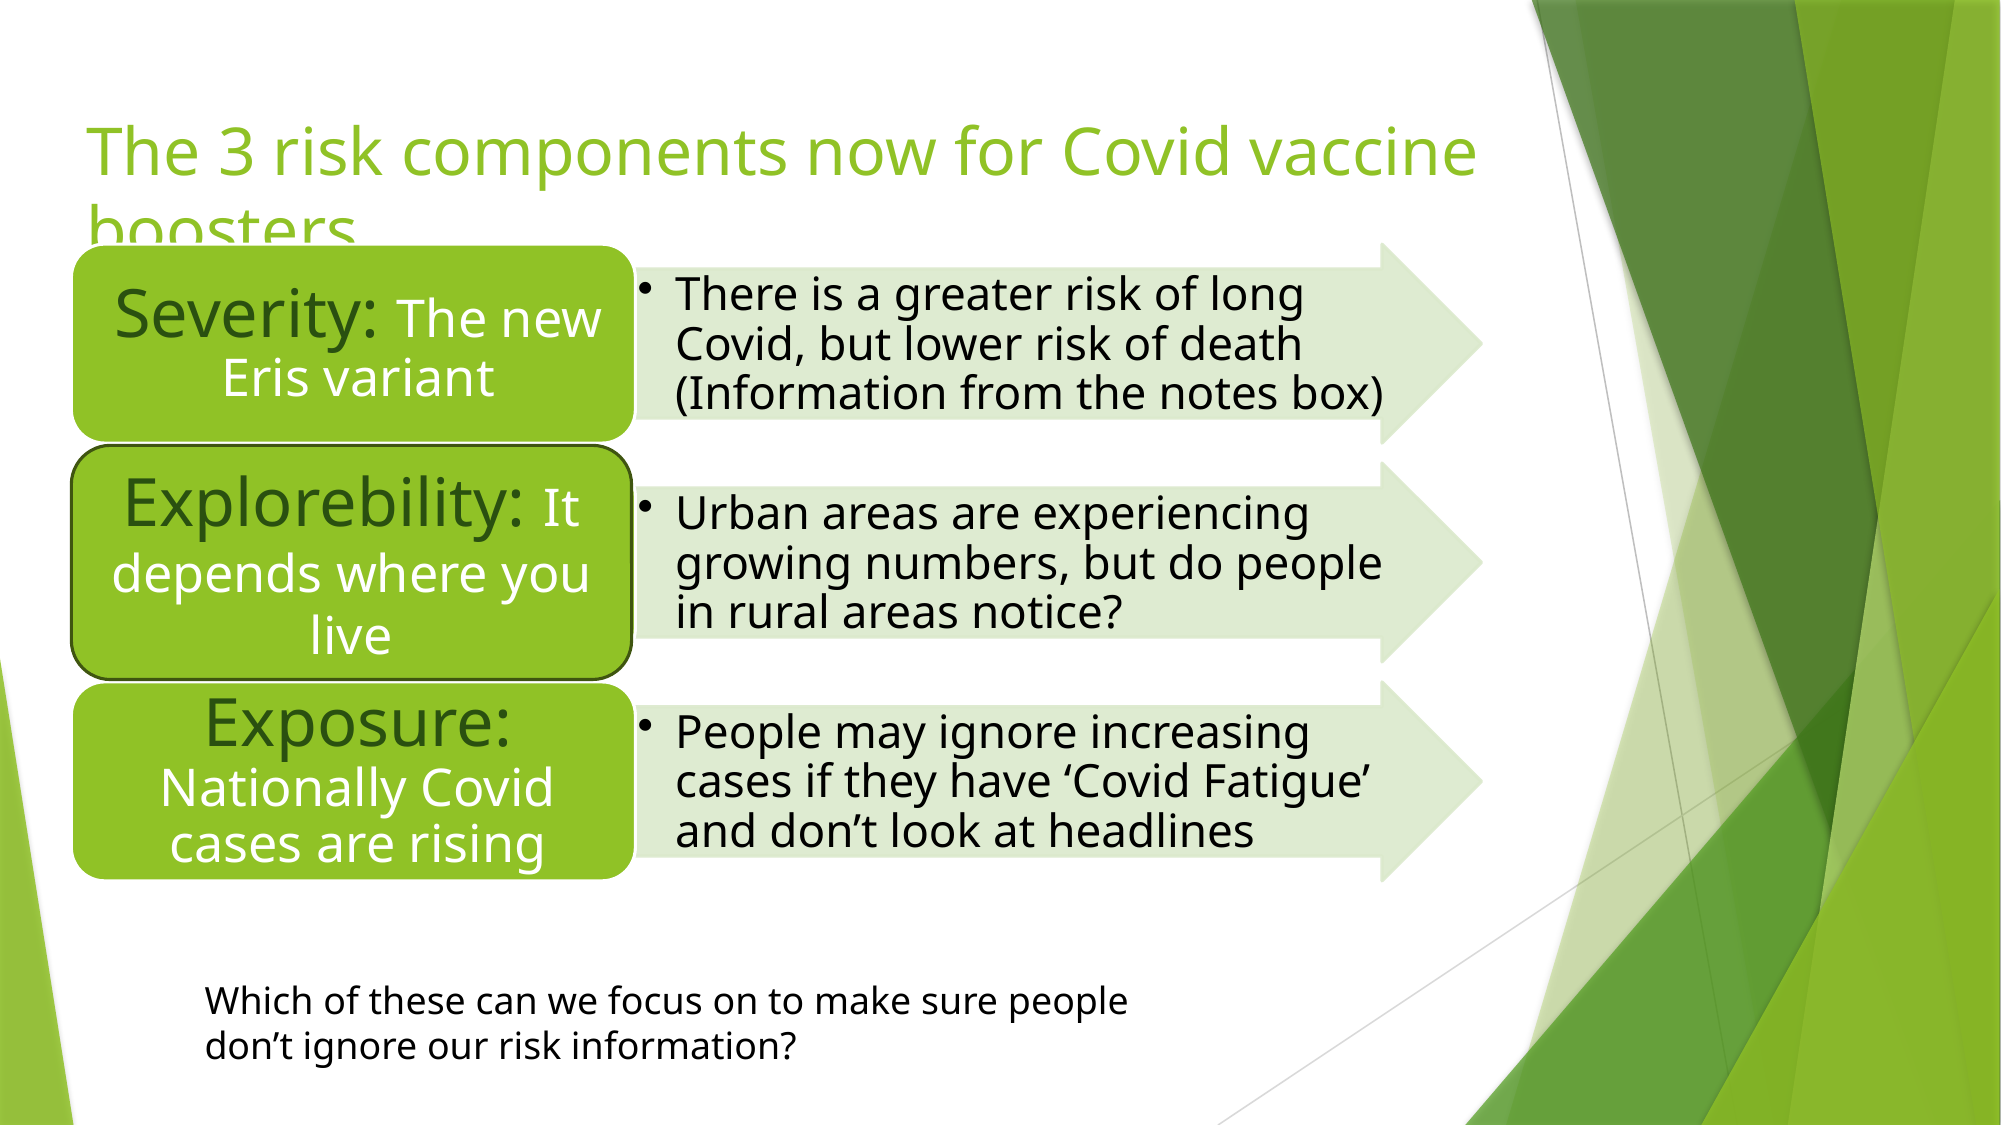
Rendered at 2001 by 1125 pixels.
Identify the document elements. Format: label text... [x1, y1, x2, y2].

title The 3 risk components now for Covid vaccine boosters [71, 102, 1655, 277]
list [70, 243, 1482, 882]
text_box Which of these can we focus on to make sure people don’t ignore our risk information? [189, 969, 1151, 1075]
